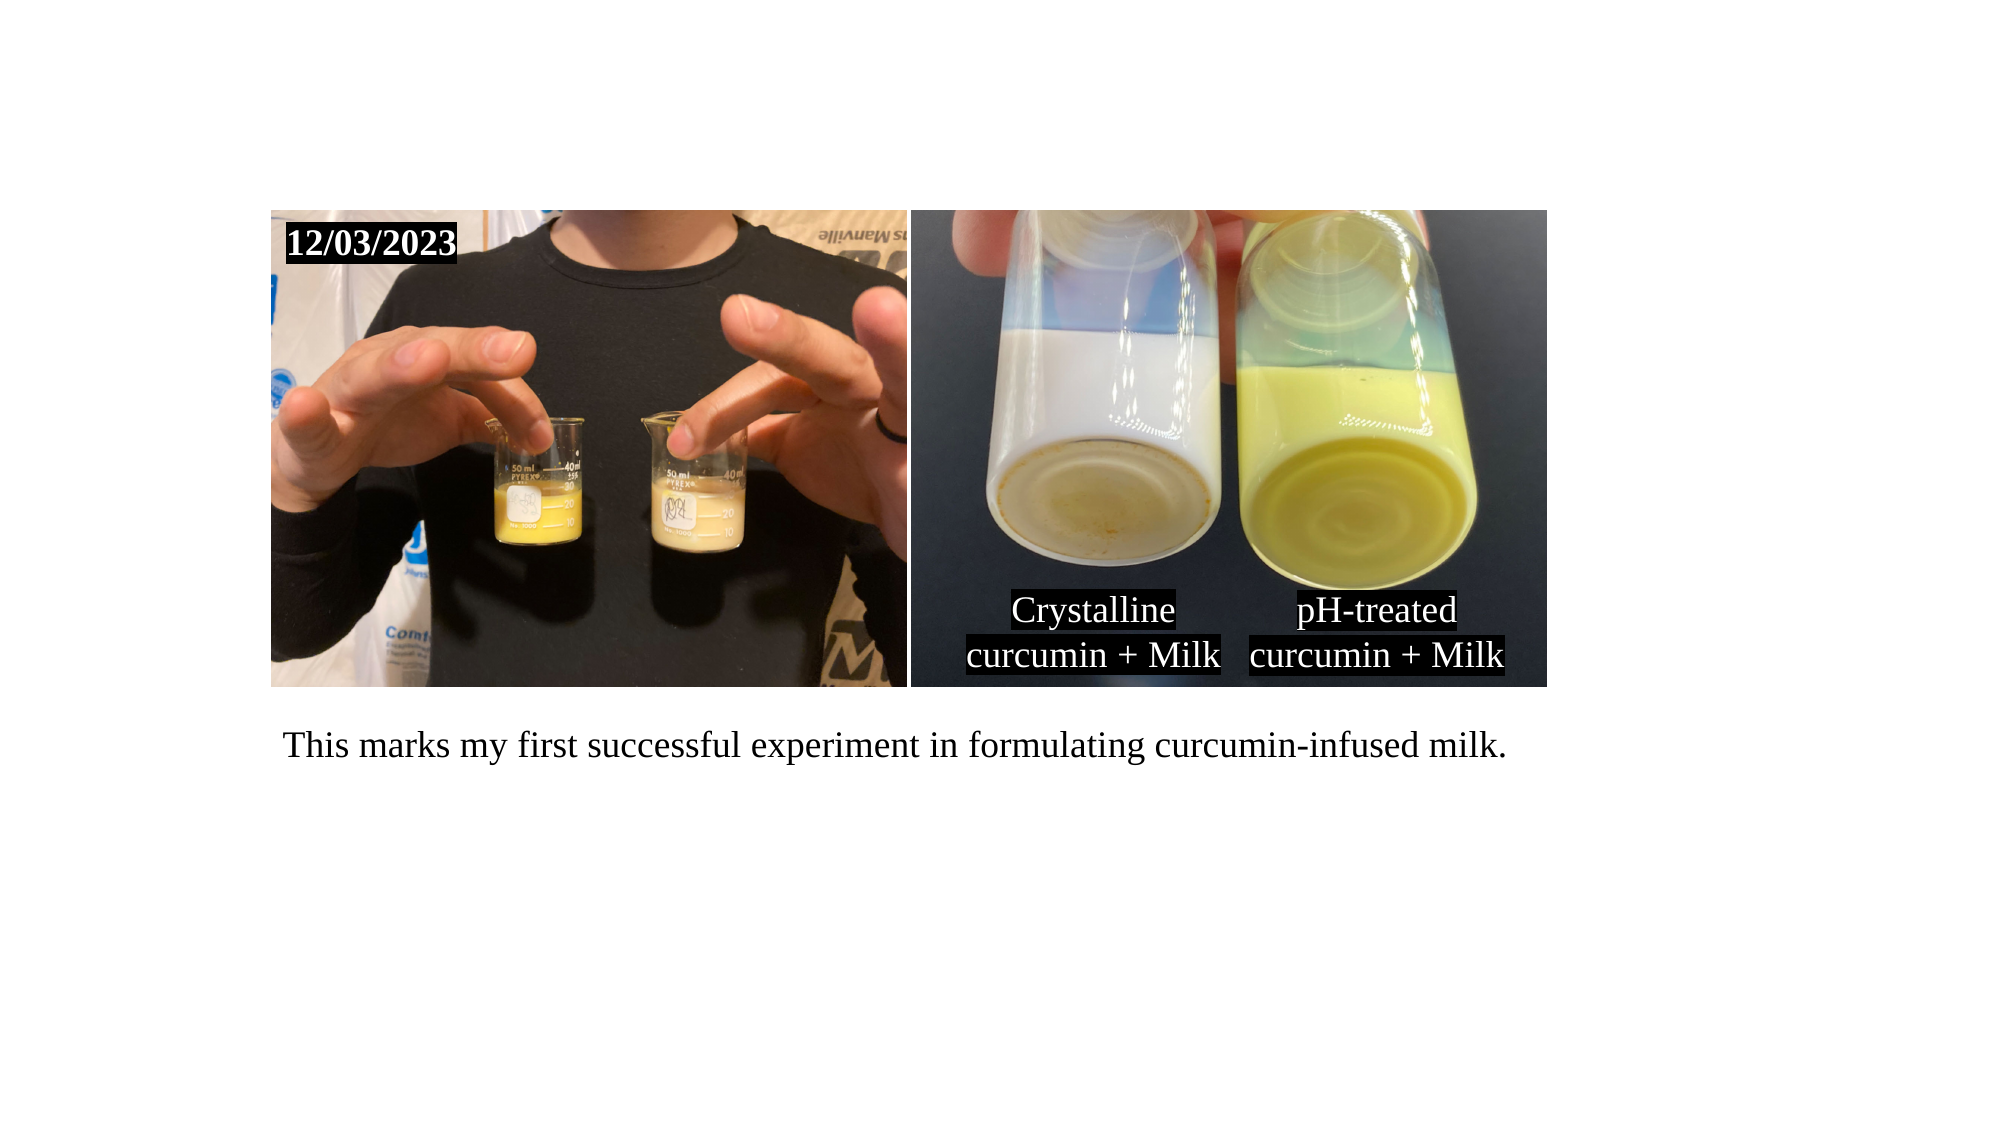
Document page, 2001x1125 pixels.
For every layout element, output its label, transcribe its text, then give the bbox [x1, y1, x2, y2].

text_box This marks my first successful experiment in formulating curcumin-infused milk. [267, 713, 1547, 773]
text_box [270, 209, 1547, 688]
